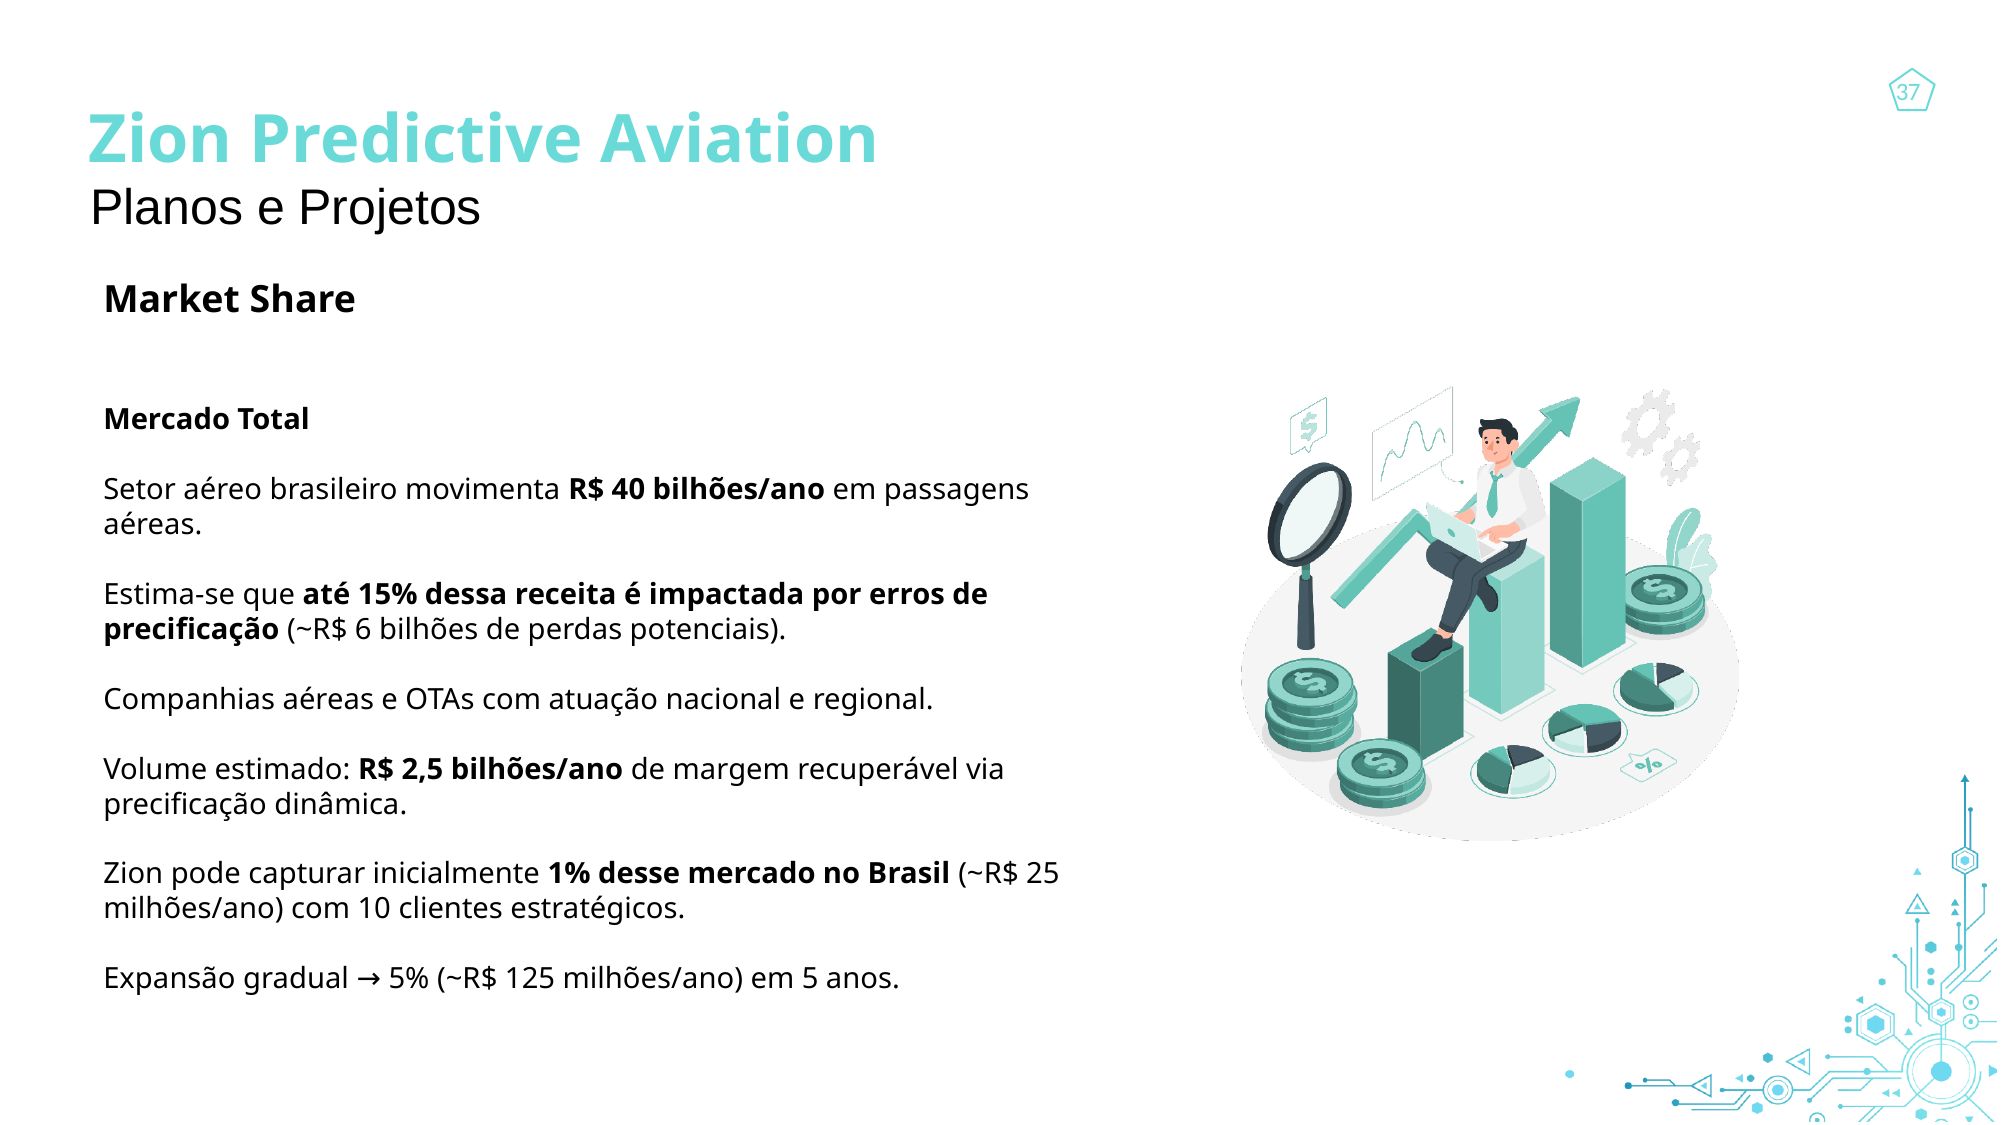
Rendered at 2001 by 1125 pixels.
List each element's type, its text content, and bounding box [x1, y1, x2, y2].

text_box Mercado Total Setor aéreo brasileiro movimenta R$ 40 bilhões/ano em passagens aéreas. Estima-se que até 15% dessa receita é impactada por erros de precificação (~R$ 6 bilhões de perdas potenciais). Companhias aéreas e OTAs com atuação nacional e regional. Volume estimado: R$ 2,5 bilhões/ano de margem recuperável via precificação dinâmica. Zion pode capturar inicialmente 1% desse mercado no Brasil (~R$ 25 milhões/ano) com 10 clientes estratégicos. Expansão gradual → 5% (~R$ 125 milhões/ano) em 5 anos. [88, 393, 1145, 1003]
text_box Planos e Projetos [90, 177, 483, 235]
picture [1237, 349, 1997, 1123]
text_box [1889, 68, 1935, 111]
text_box Market Share [88, 267, 913, 328]
text_box Zion Predictive Aviation [88, 96, 907, 177]
